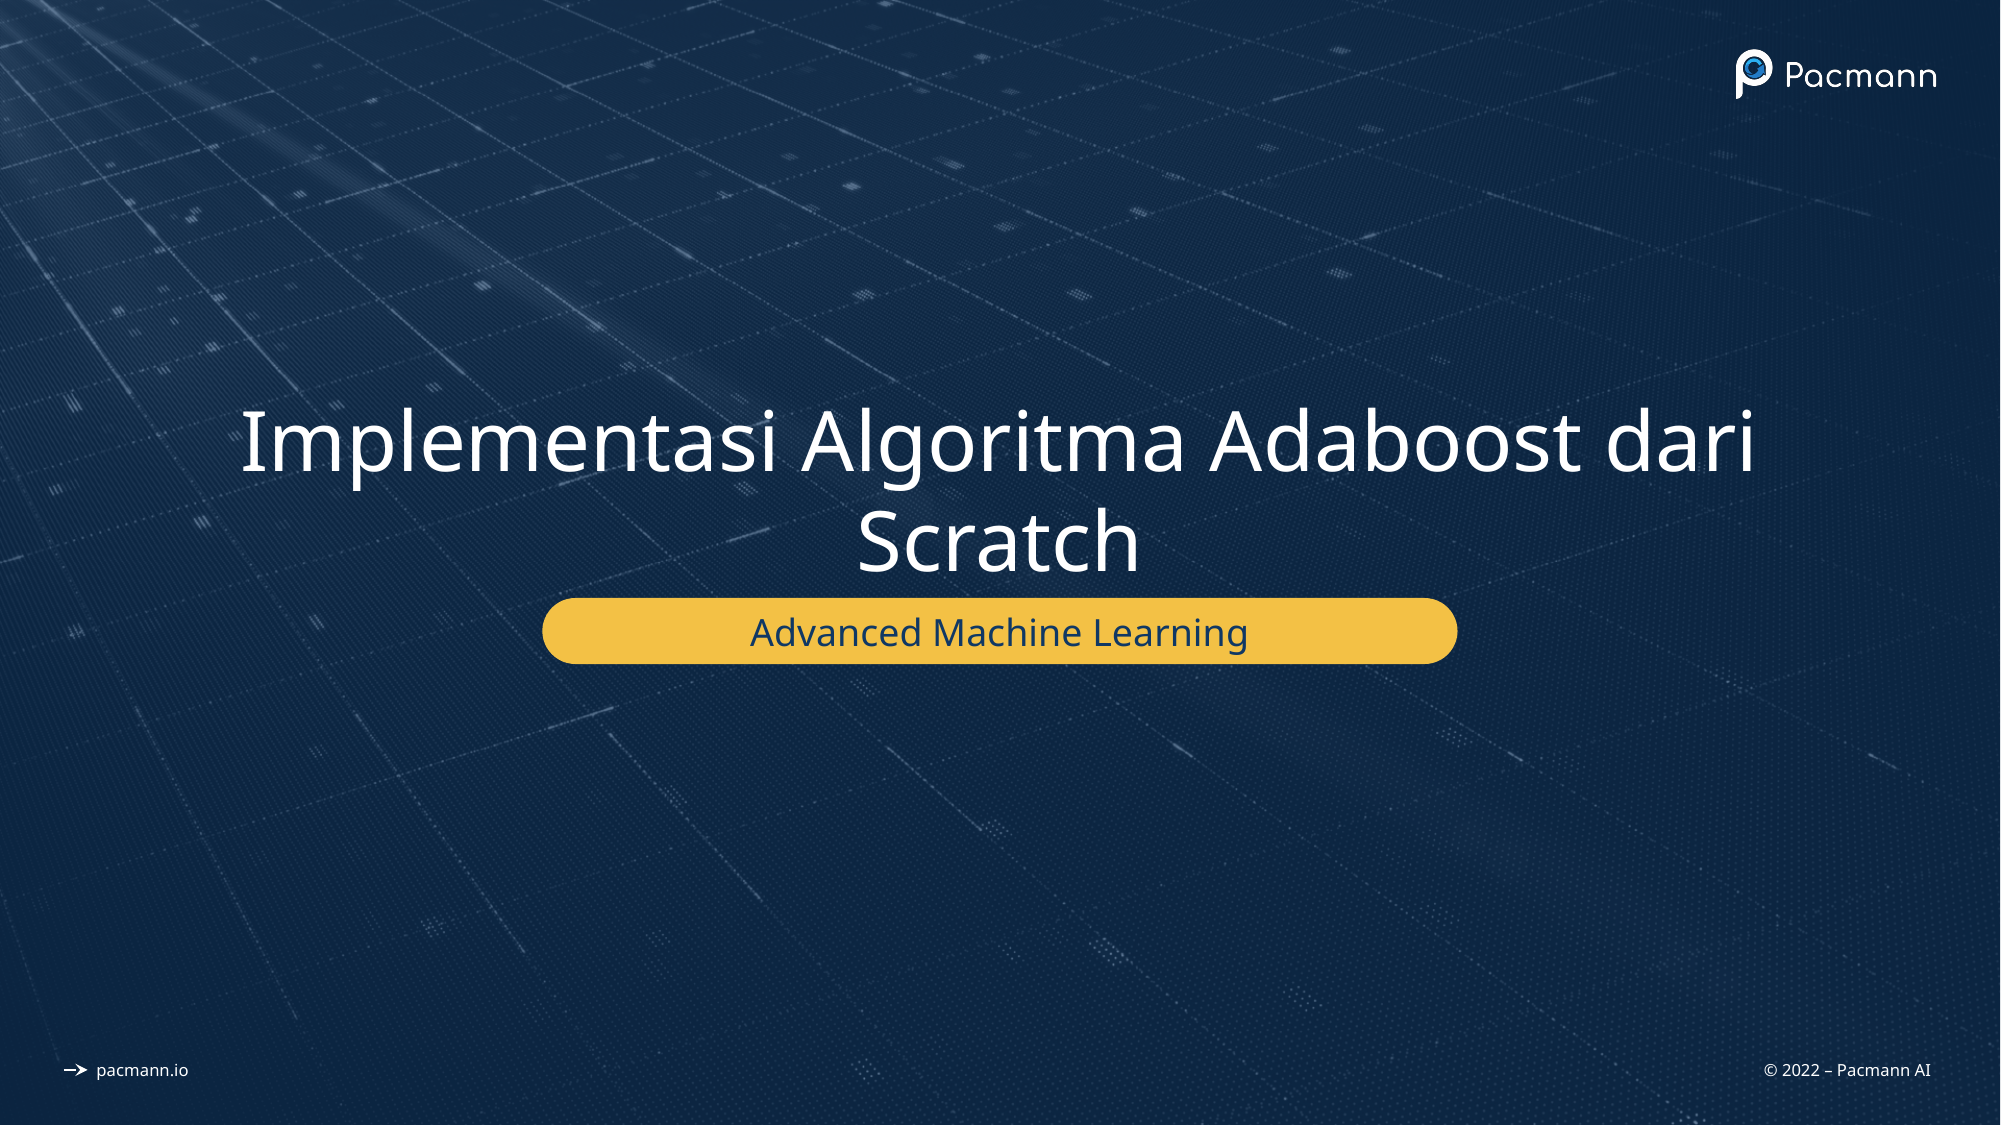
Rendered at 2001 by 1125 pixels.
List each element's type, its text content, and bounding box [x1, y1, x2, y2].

text_box pacmann.io [81, 1052, 211, 1088]
text_box © 2022 – Pacmann AI [1749, 1052, 1960, 1088]
picture [0, 0, 2001, 1125]
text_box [221, 380, 1779, 665]
